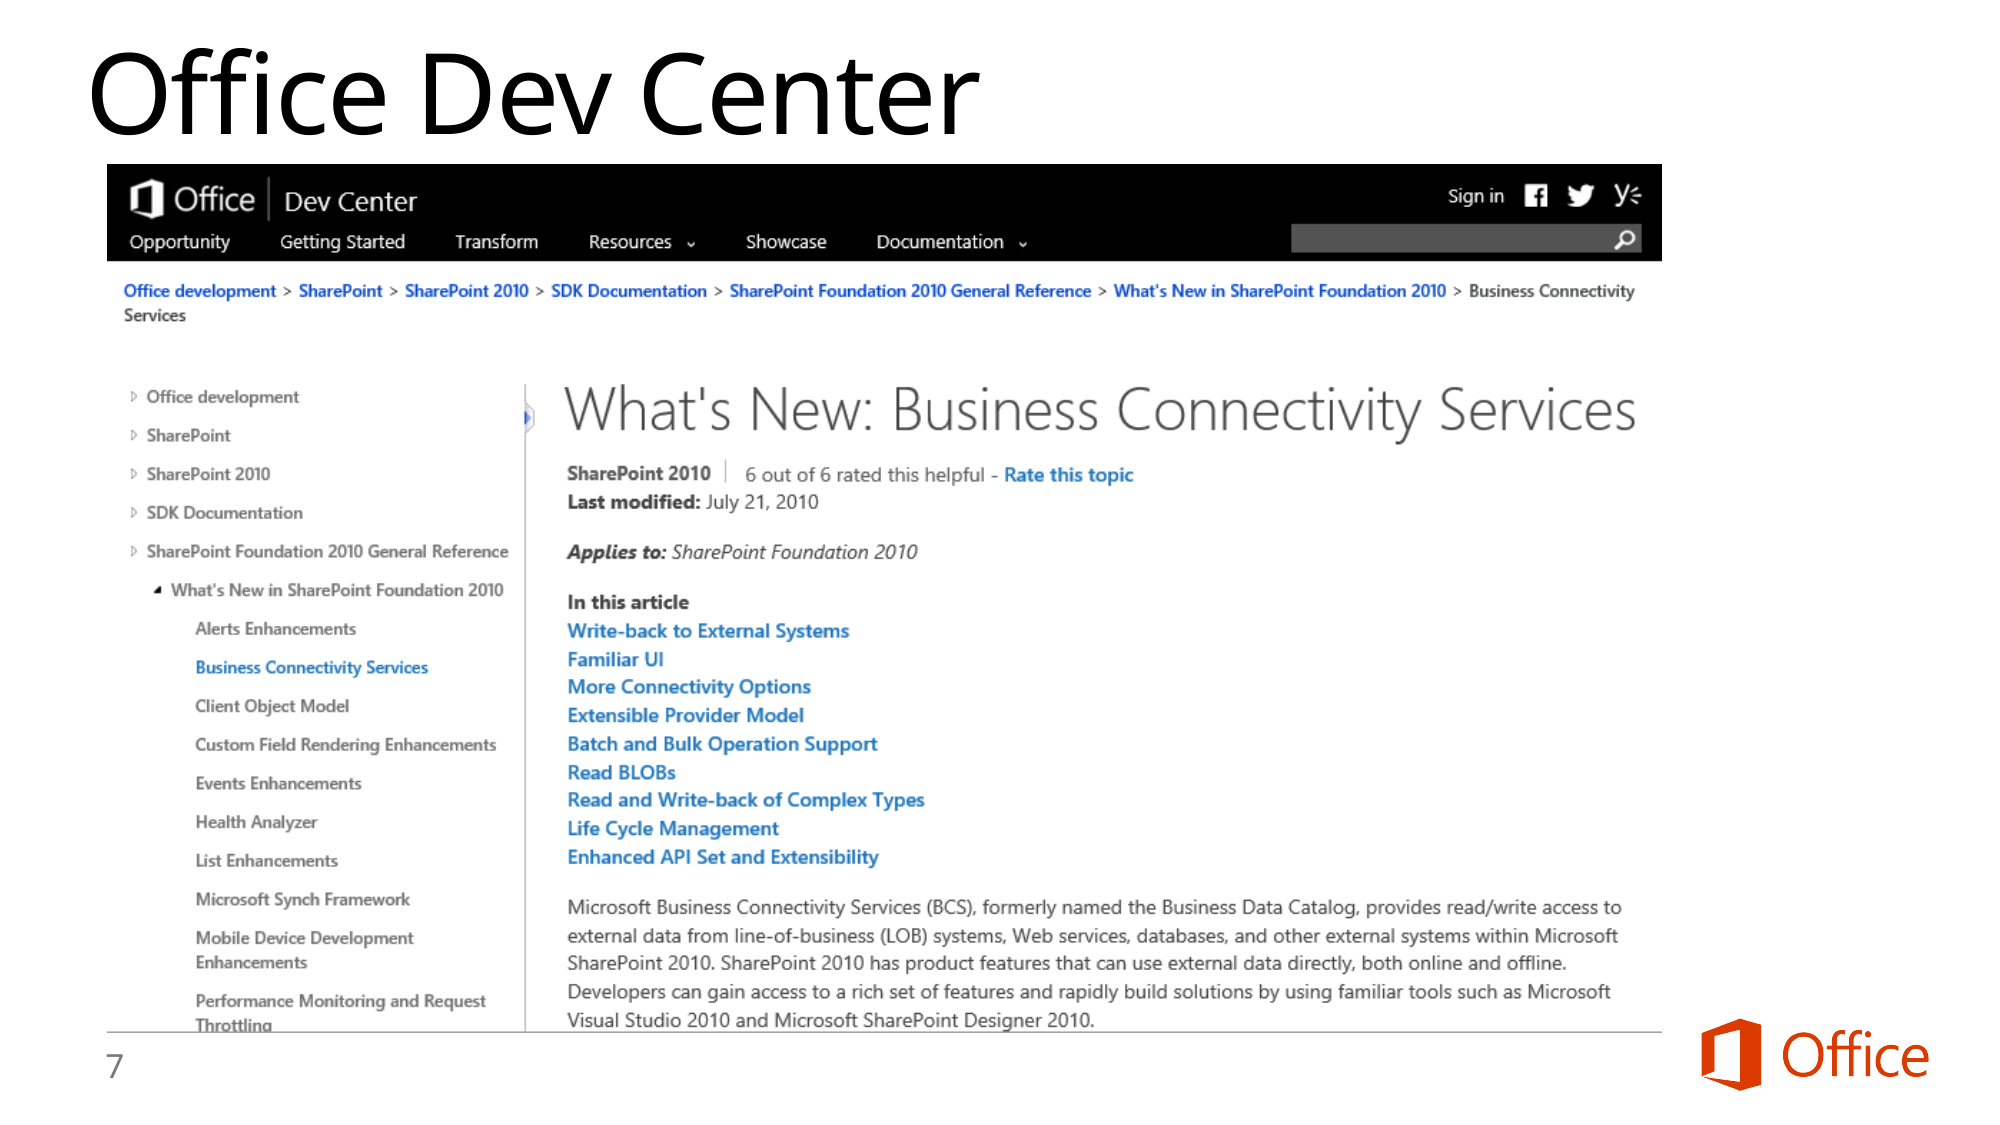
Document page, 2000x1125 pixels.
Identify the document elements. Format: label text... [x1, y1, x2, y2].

picture [1670, 987, 1960, 1122]
picture [106, 164, 1663, 1033]
slide_number 7 [85, 1049, 178, 1086]
title Office Dev Center [85, 37, 1914, 161]
